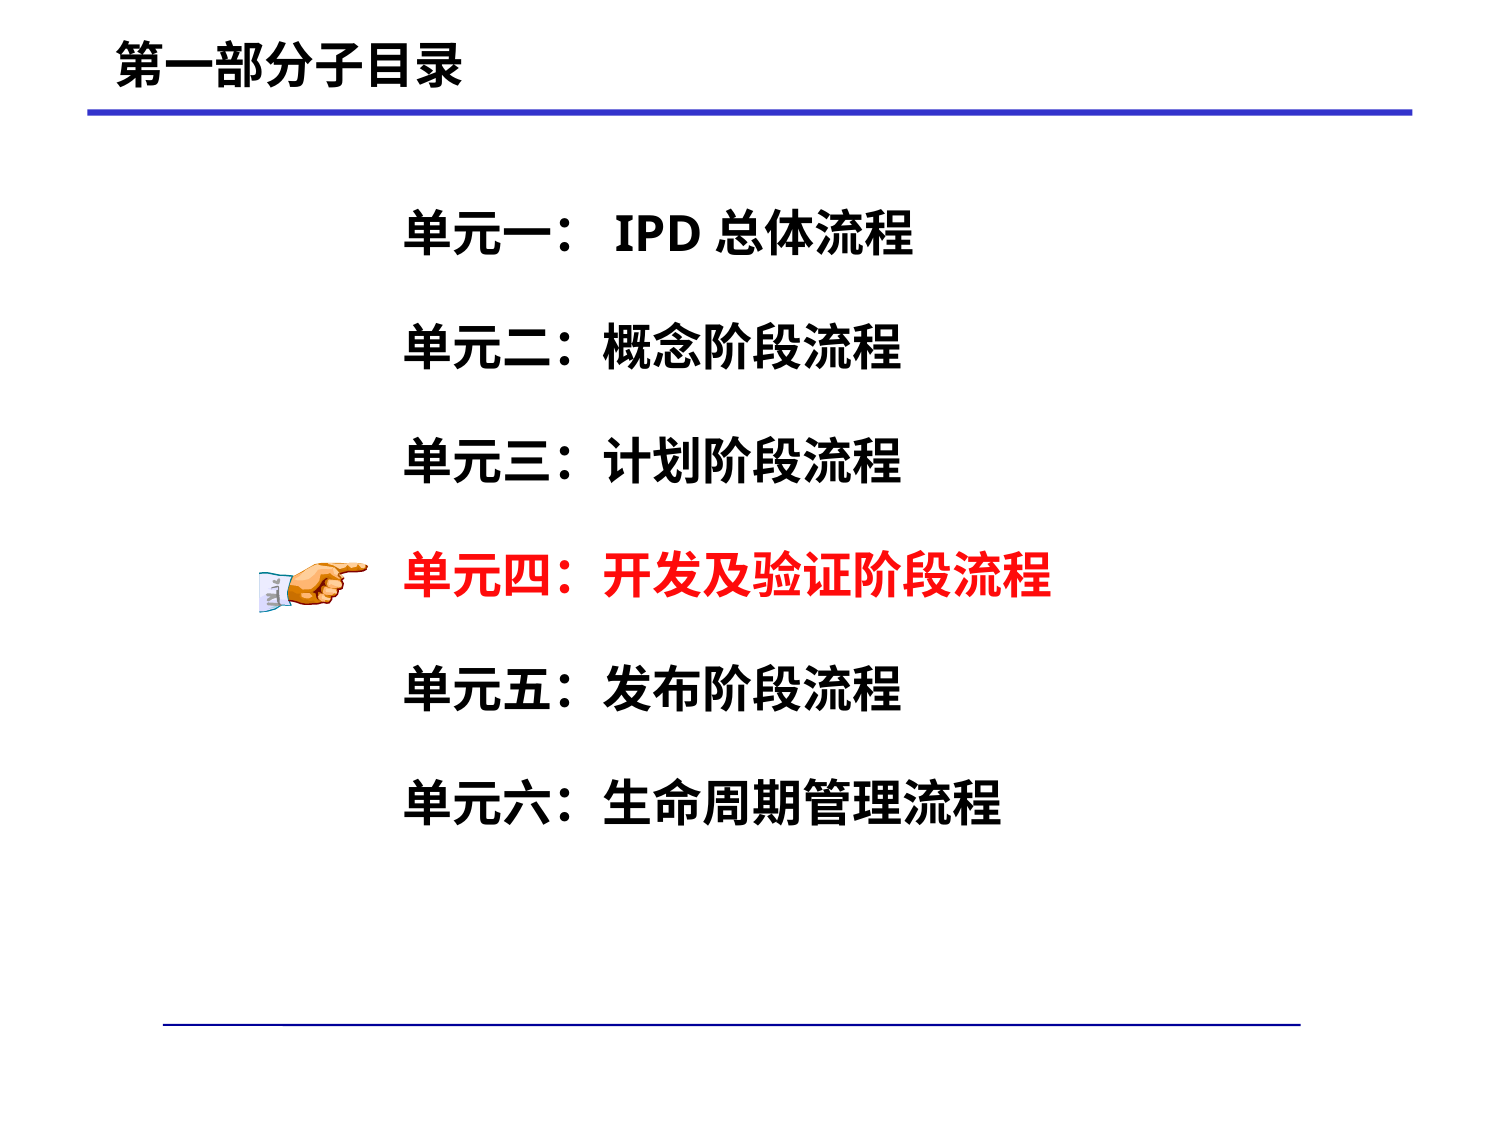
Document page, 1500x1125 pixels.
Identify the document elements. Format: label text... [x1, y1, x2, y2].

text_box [253, 562, 373, 620]
text_box 第一部分子目录 [99, 13, 1425, 114]
text_box 单元一：IPD总体流程 单元二：概念阶段流程 单元三：计划阶段流程 单元四：开发及验证阶段流程 单元五：发布阶段流程 单元六：生命周期管理流程 [312, 140, 1318, 954]
